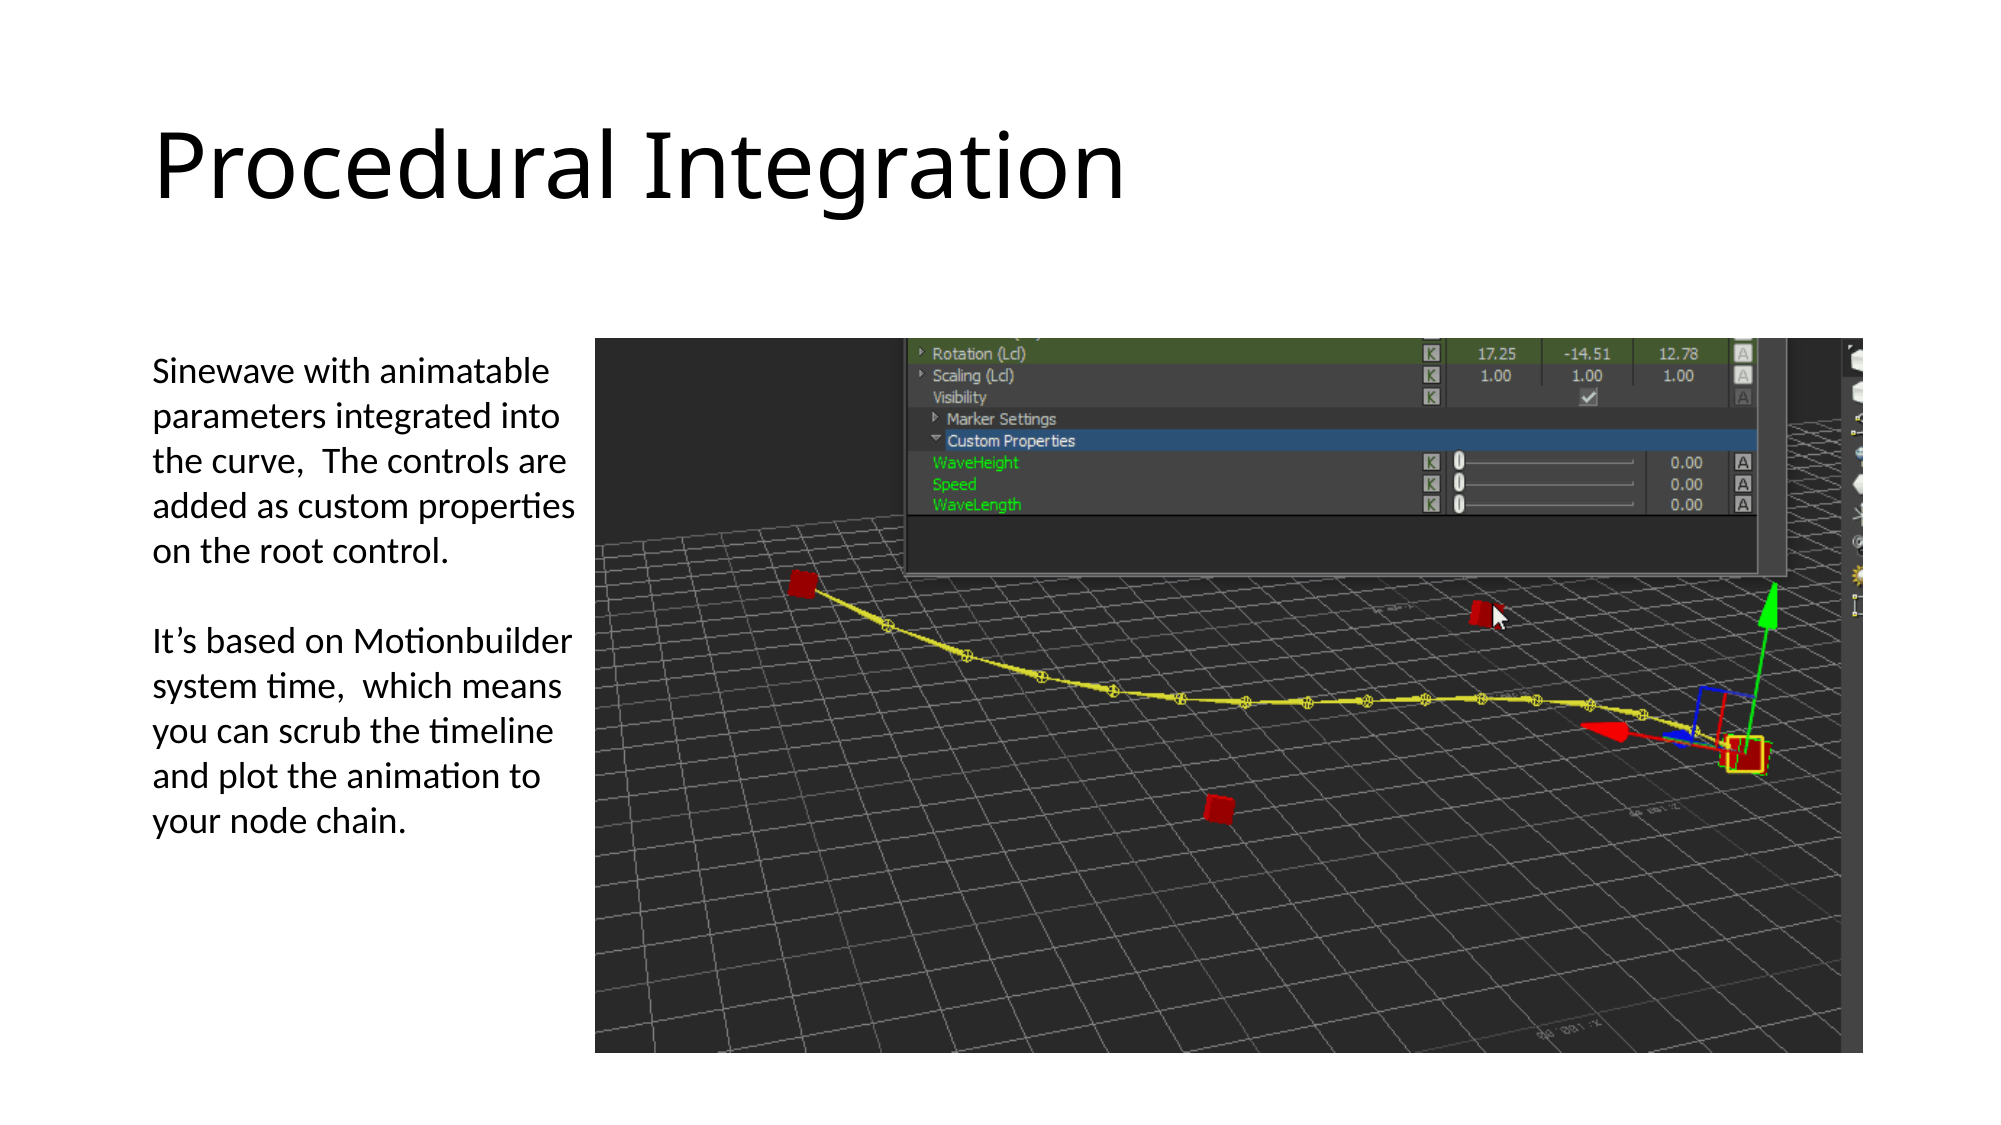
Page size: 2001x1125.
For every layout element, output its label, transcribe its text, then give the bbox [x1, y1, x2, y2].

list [595, 339, 1863, 1053]
title Procedural Integration [137, 59, 1863, 278]
text_box Sinewave with animatable parameters integrated into the curve, The controls are added as custom properties on the root control. It’s based on Motionbuilder system time, which means you can scrub the timeline and plot the animation to your node chain. [137, 338, 596, 849]
